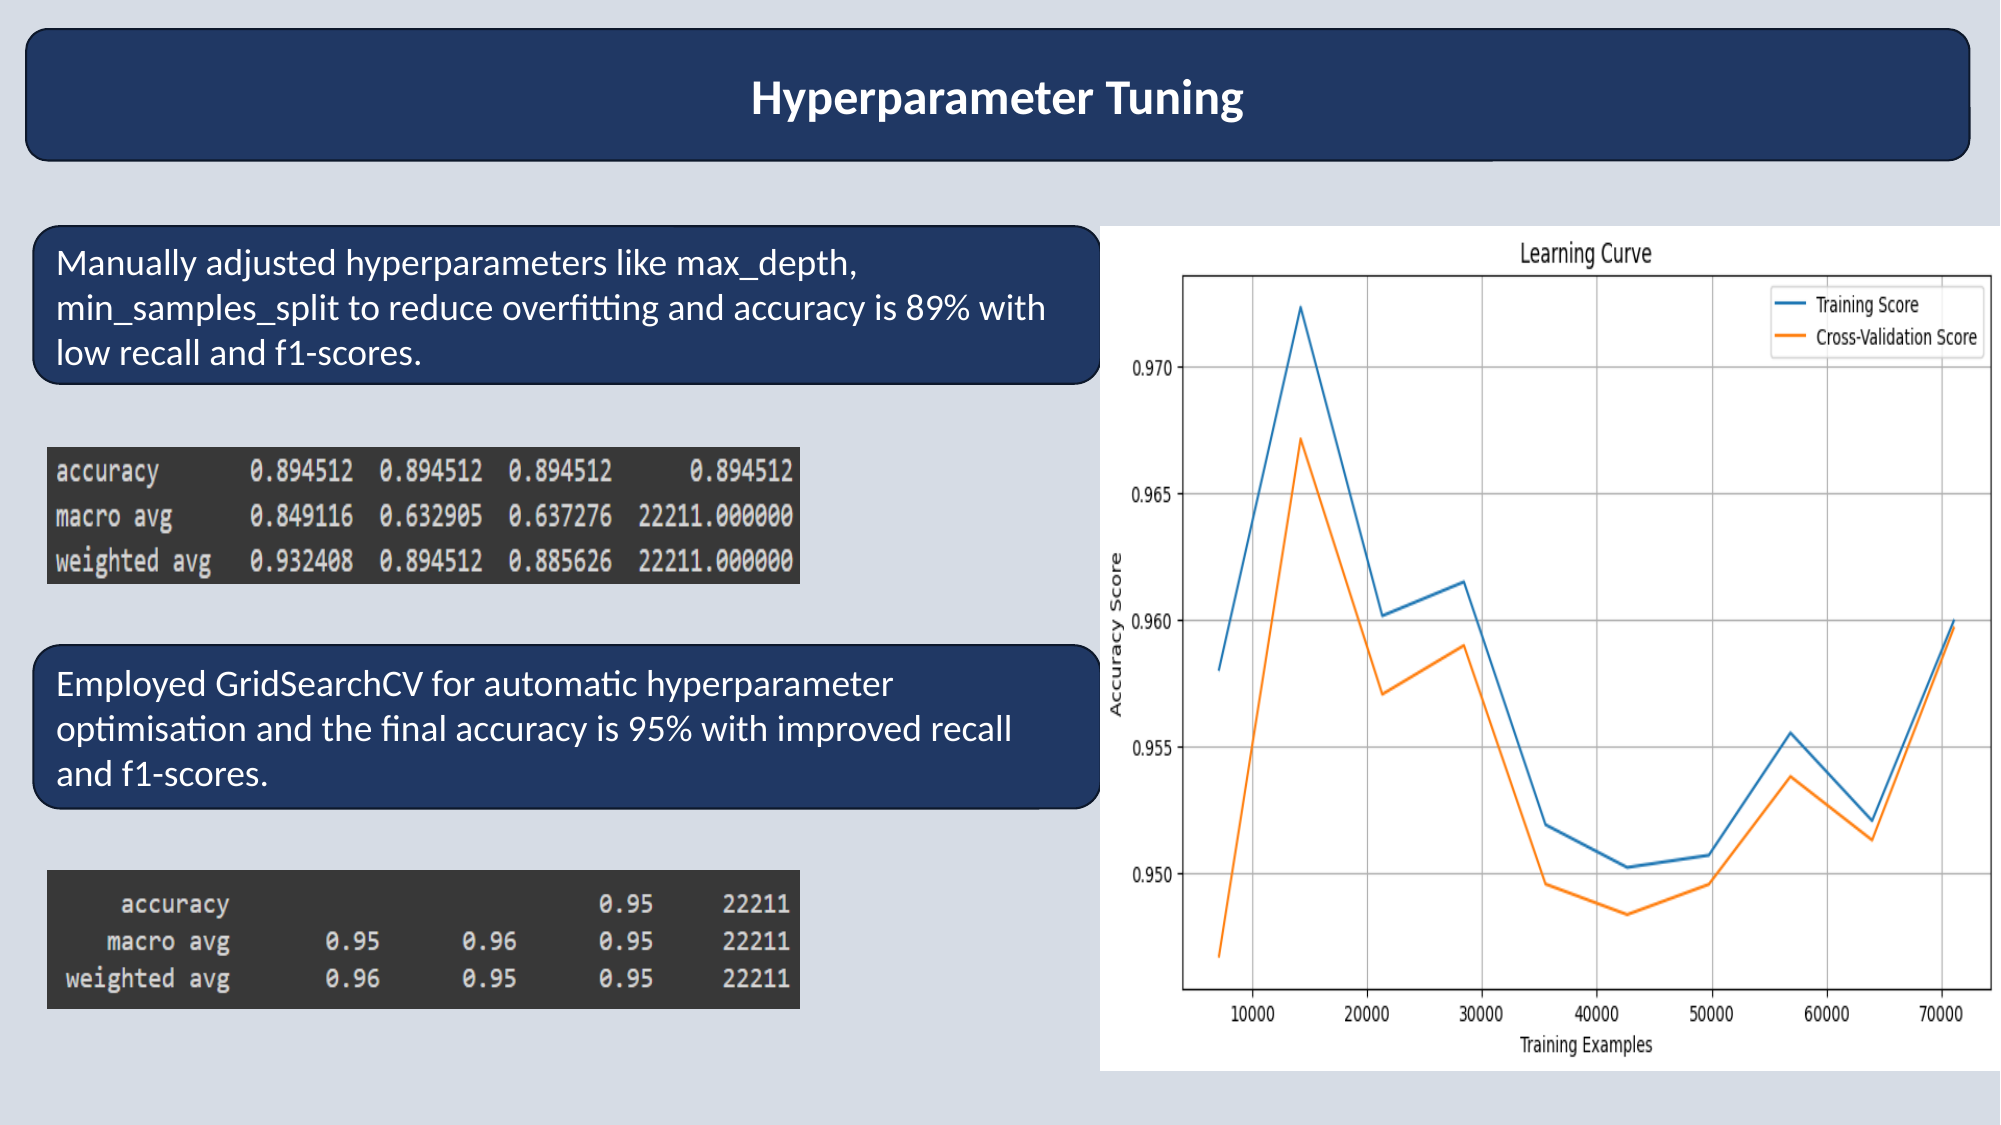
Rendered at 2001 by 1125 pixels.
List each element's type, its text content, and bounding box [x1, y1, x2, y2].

text_box Hyperparameter Tuning [25, 28, 1971, 162]
picture [1100, 226, 2000, 1071]
text_box Manually adjusted hyperparameters like max_depth, min_samples_split to reduce overfitting and accuracy is 89% with low recall and f1-scores. [32, 225, 1100, 385]
text_box Employed GridSearchCV for automatic hyperparameter optimisation and the final accuracy is 95% with improved recall and f1-scores. [32, 644, 1100, 810]
picture [47, 447, 800, 584]
picture [47, 870, 800, 1009]
text_box . [26, 658, 35, 734]
